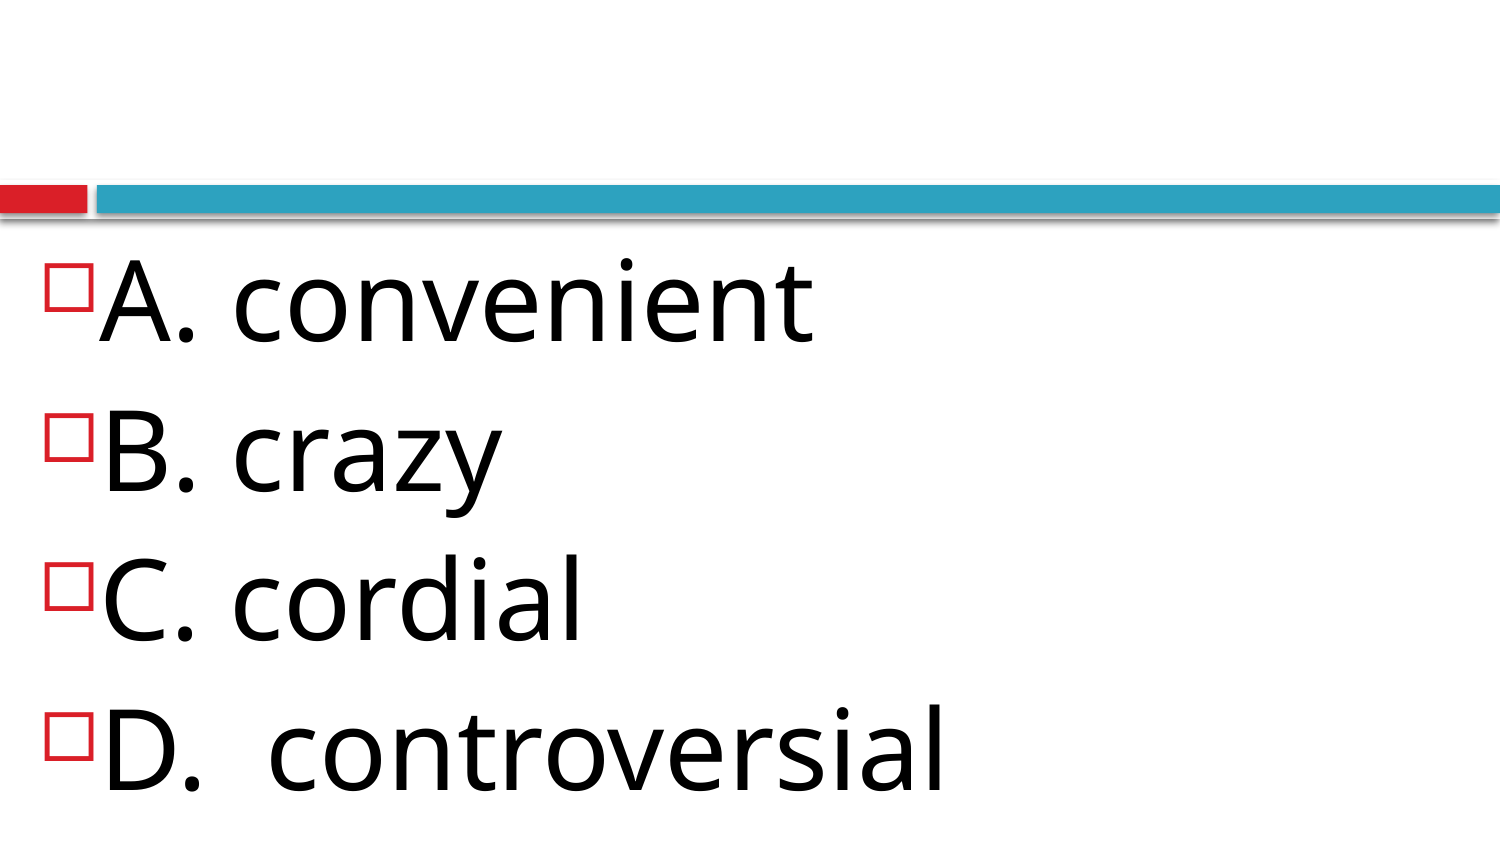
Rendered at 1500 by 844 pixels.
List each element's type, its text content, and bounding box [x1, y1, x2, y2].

list A. convenient B. crazy C. cordial D. controversial [24, 221, 1438, 822]
